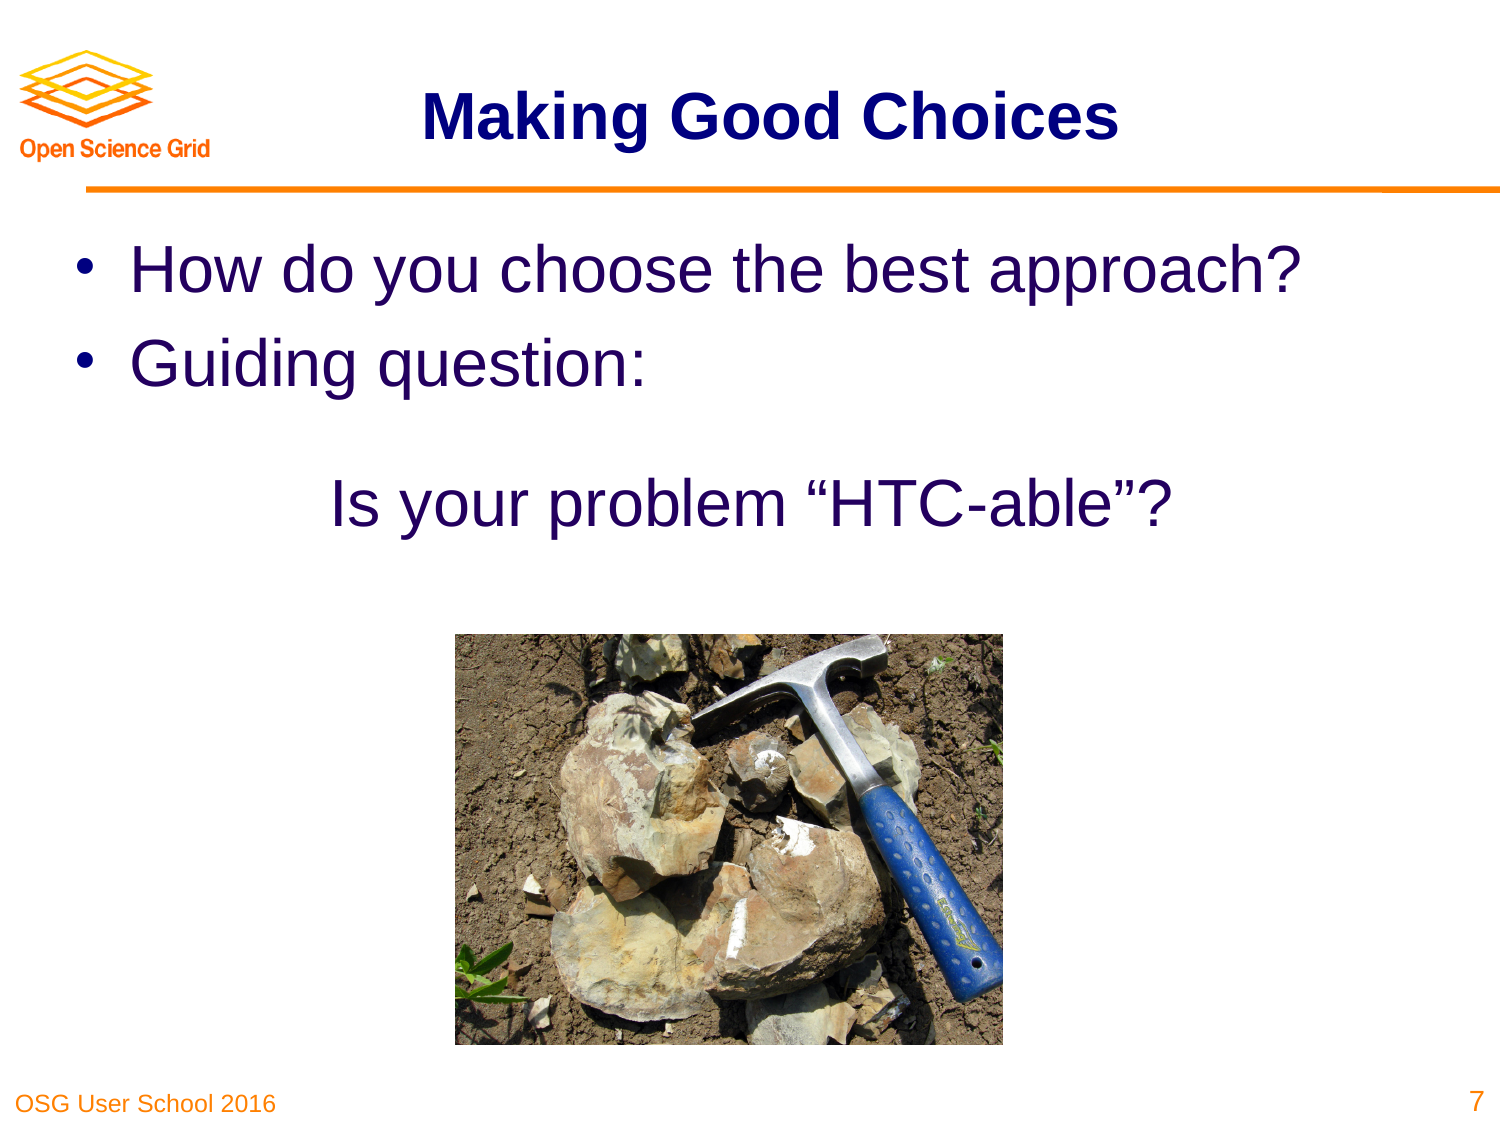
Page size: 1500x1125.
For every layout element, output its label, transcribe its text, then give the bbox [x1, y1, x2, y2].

picture [455, 634, 1004, 1046]
slide_number 7 [1430, 1049, 1500, 1125]
picture [0, 27, 201, 179]
list How do you choose the best approach? Guiding question: Is your problem “HTC-able”? [58, 218, 1464, 988]
title Making Good Choices [201, 18, 1342, 207]
